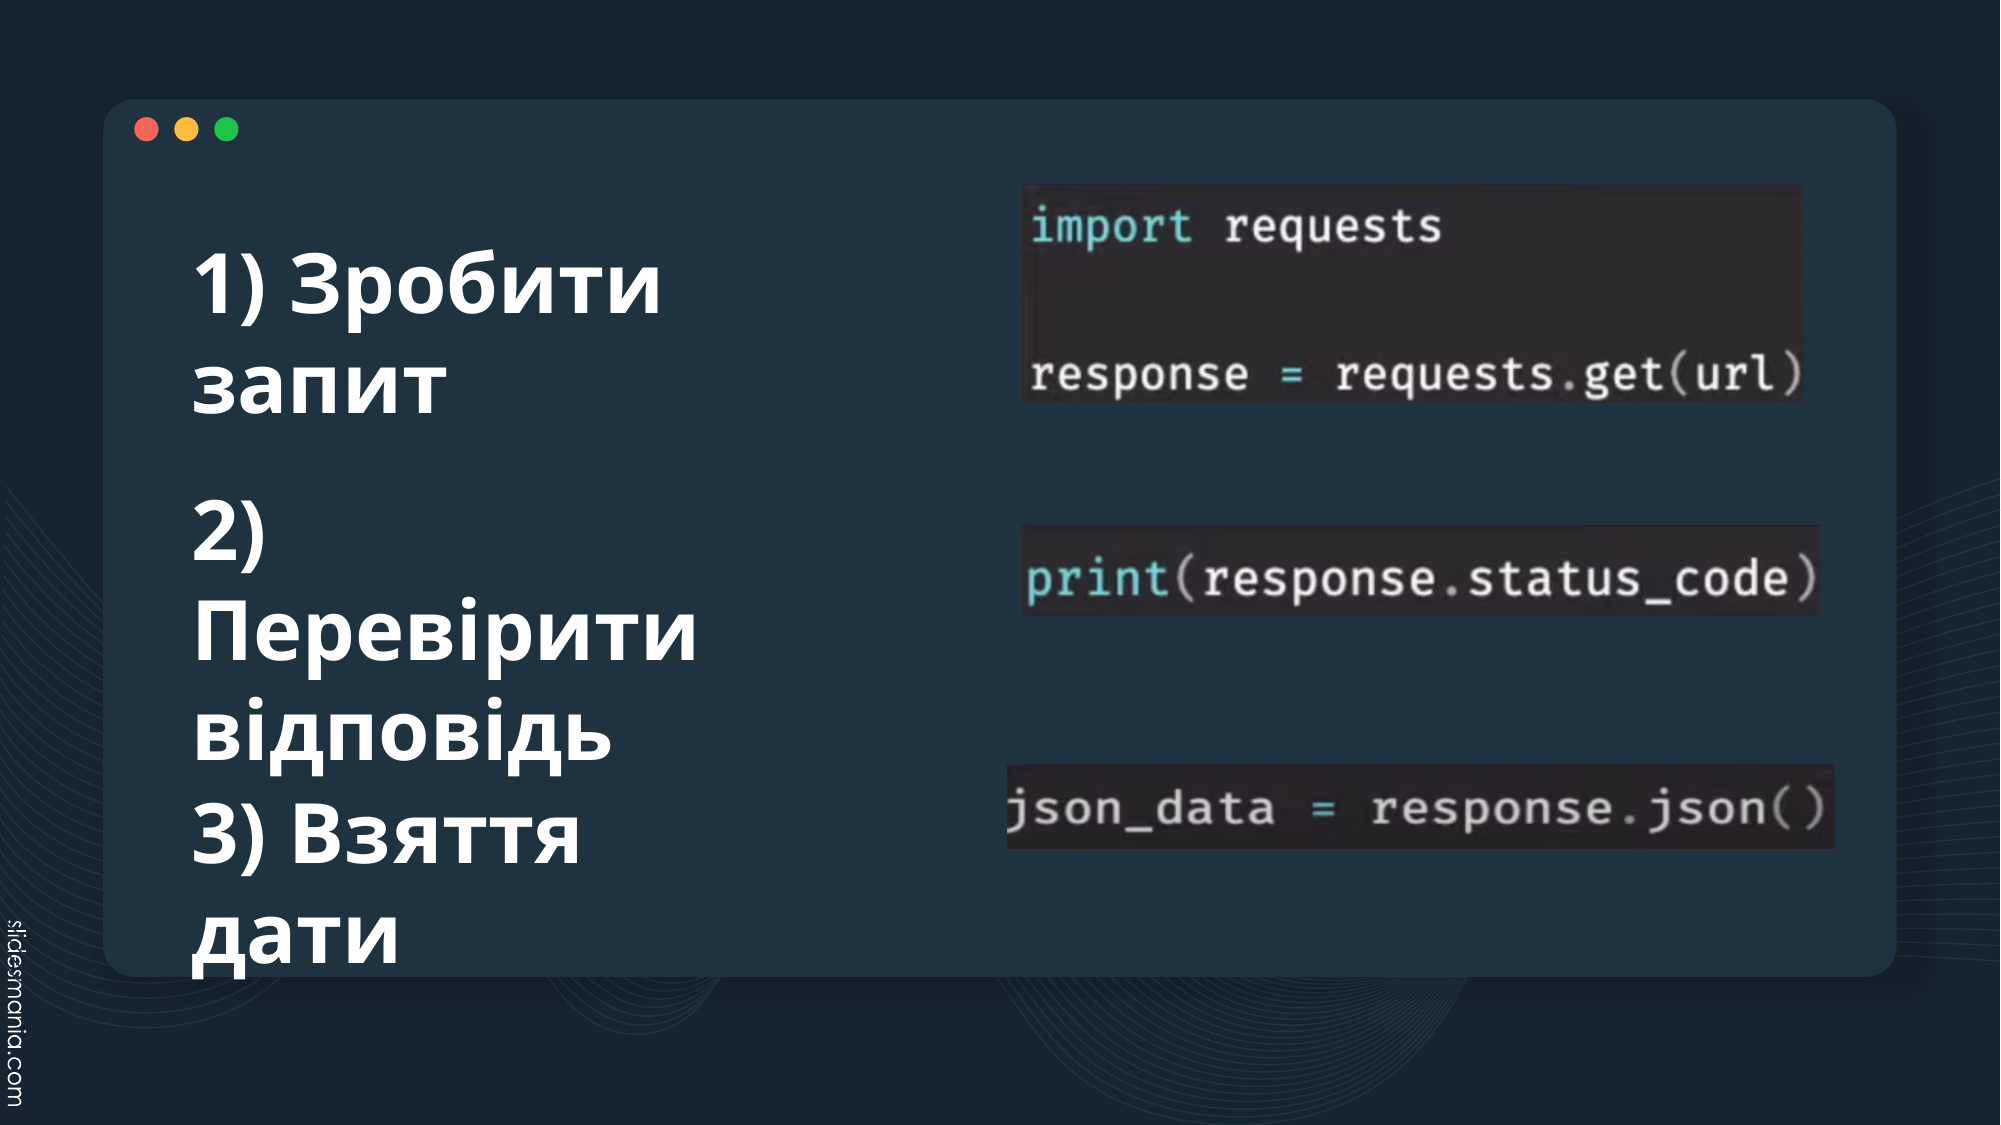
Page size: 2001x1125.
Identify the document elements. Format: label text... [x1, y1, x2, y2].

picture [1021, 184, 1804, 402]
text_box 3) Взяття дати [176, 772, 826, 988]
text_box 2) Перевірити відповідь [176, 469, 774, 772]
picture [1021, 524, 1821, 617]
picture [1007, 764, 1835, 849]
text_box 1) Зробити запит [176, 222, 955, 438]
